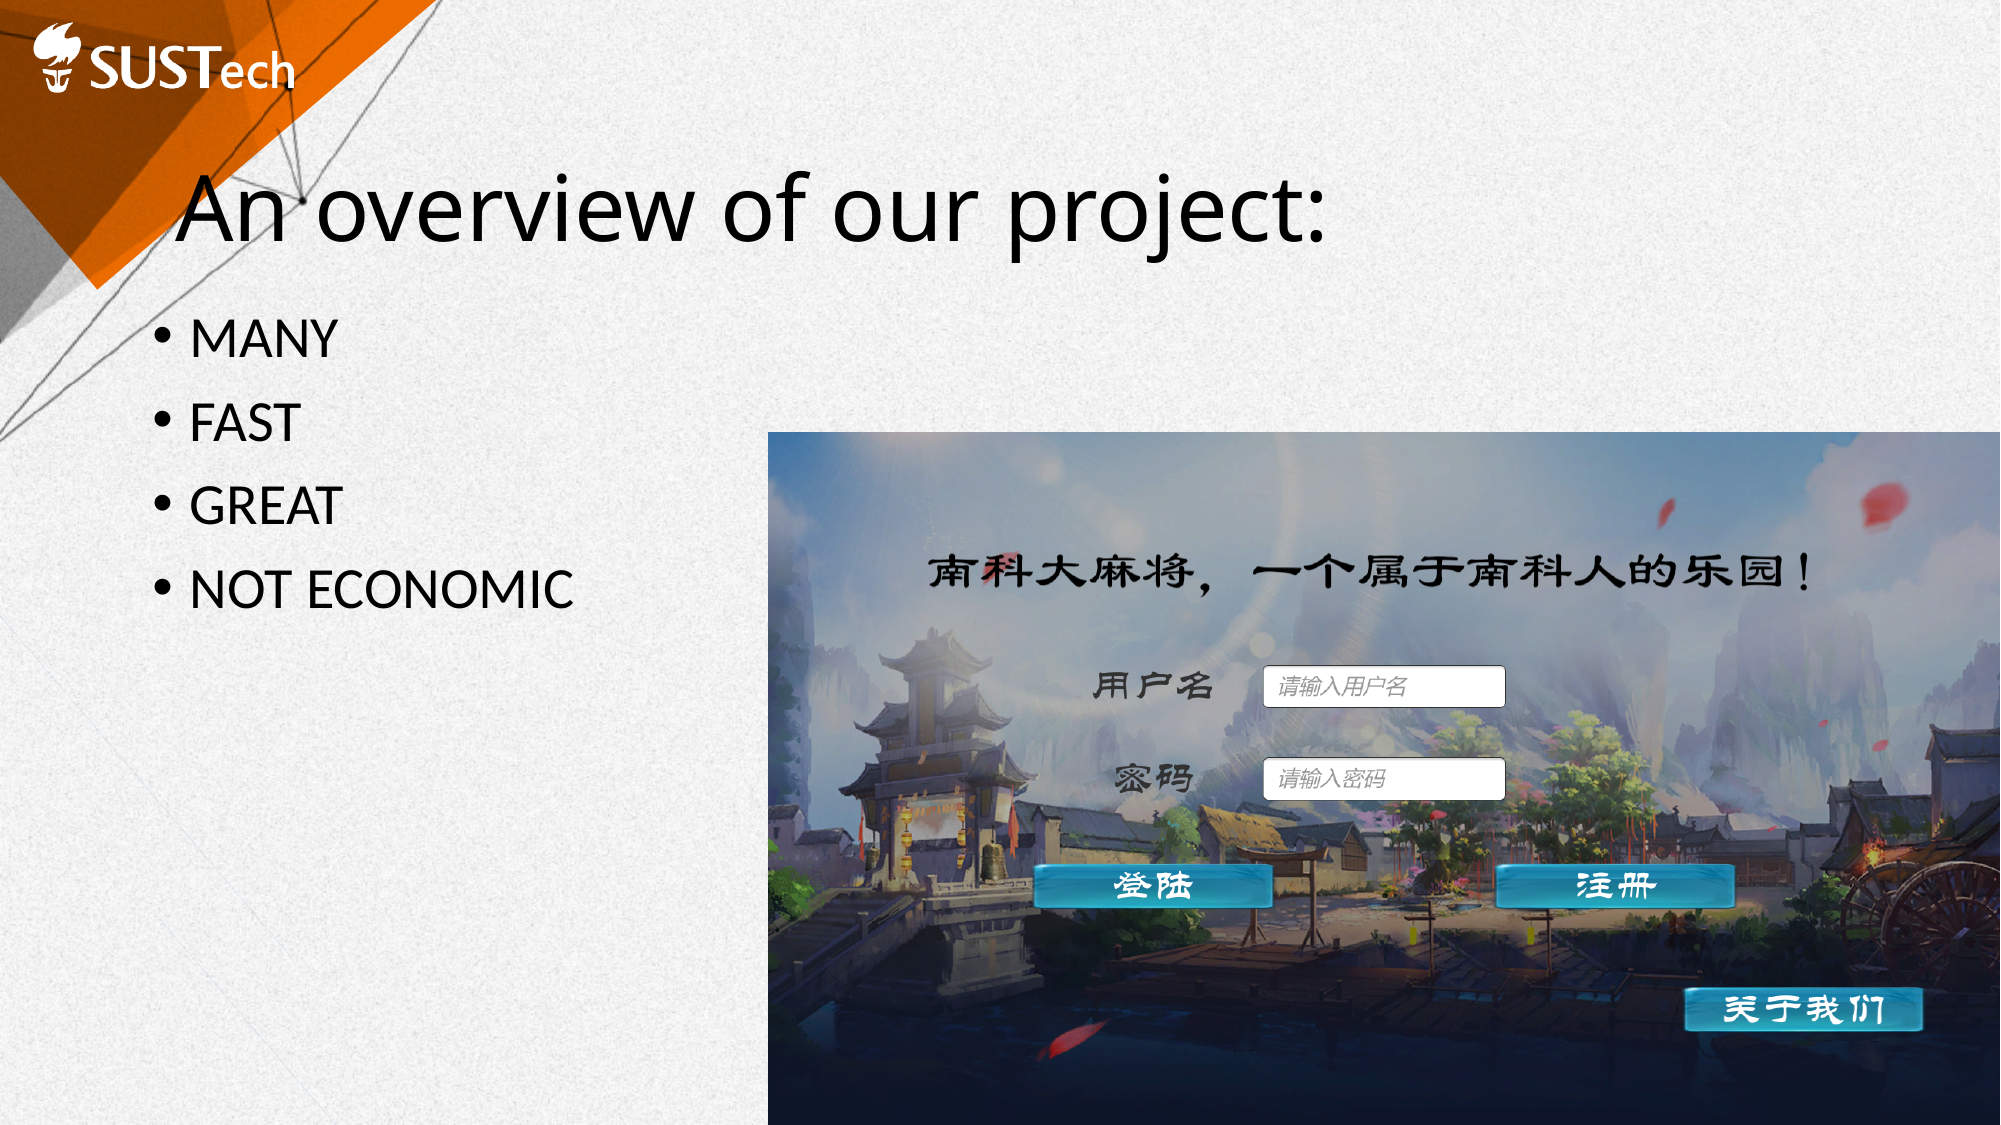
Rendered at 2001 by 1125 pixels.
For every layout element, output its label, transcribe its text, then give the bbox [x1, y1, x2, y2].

list MANY FAST GREAT NOT ECONOMIC [137, 299, 1863, 1014]
title An overview of our project: [160, 102, 1886, 321]
picture [0, 0, 2000, 1125]
